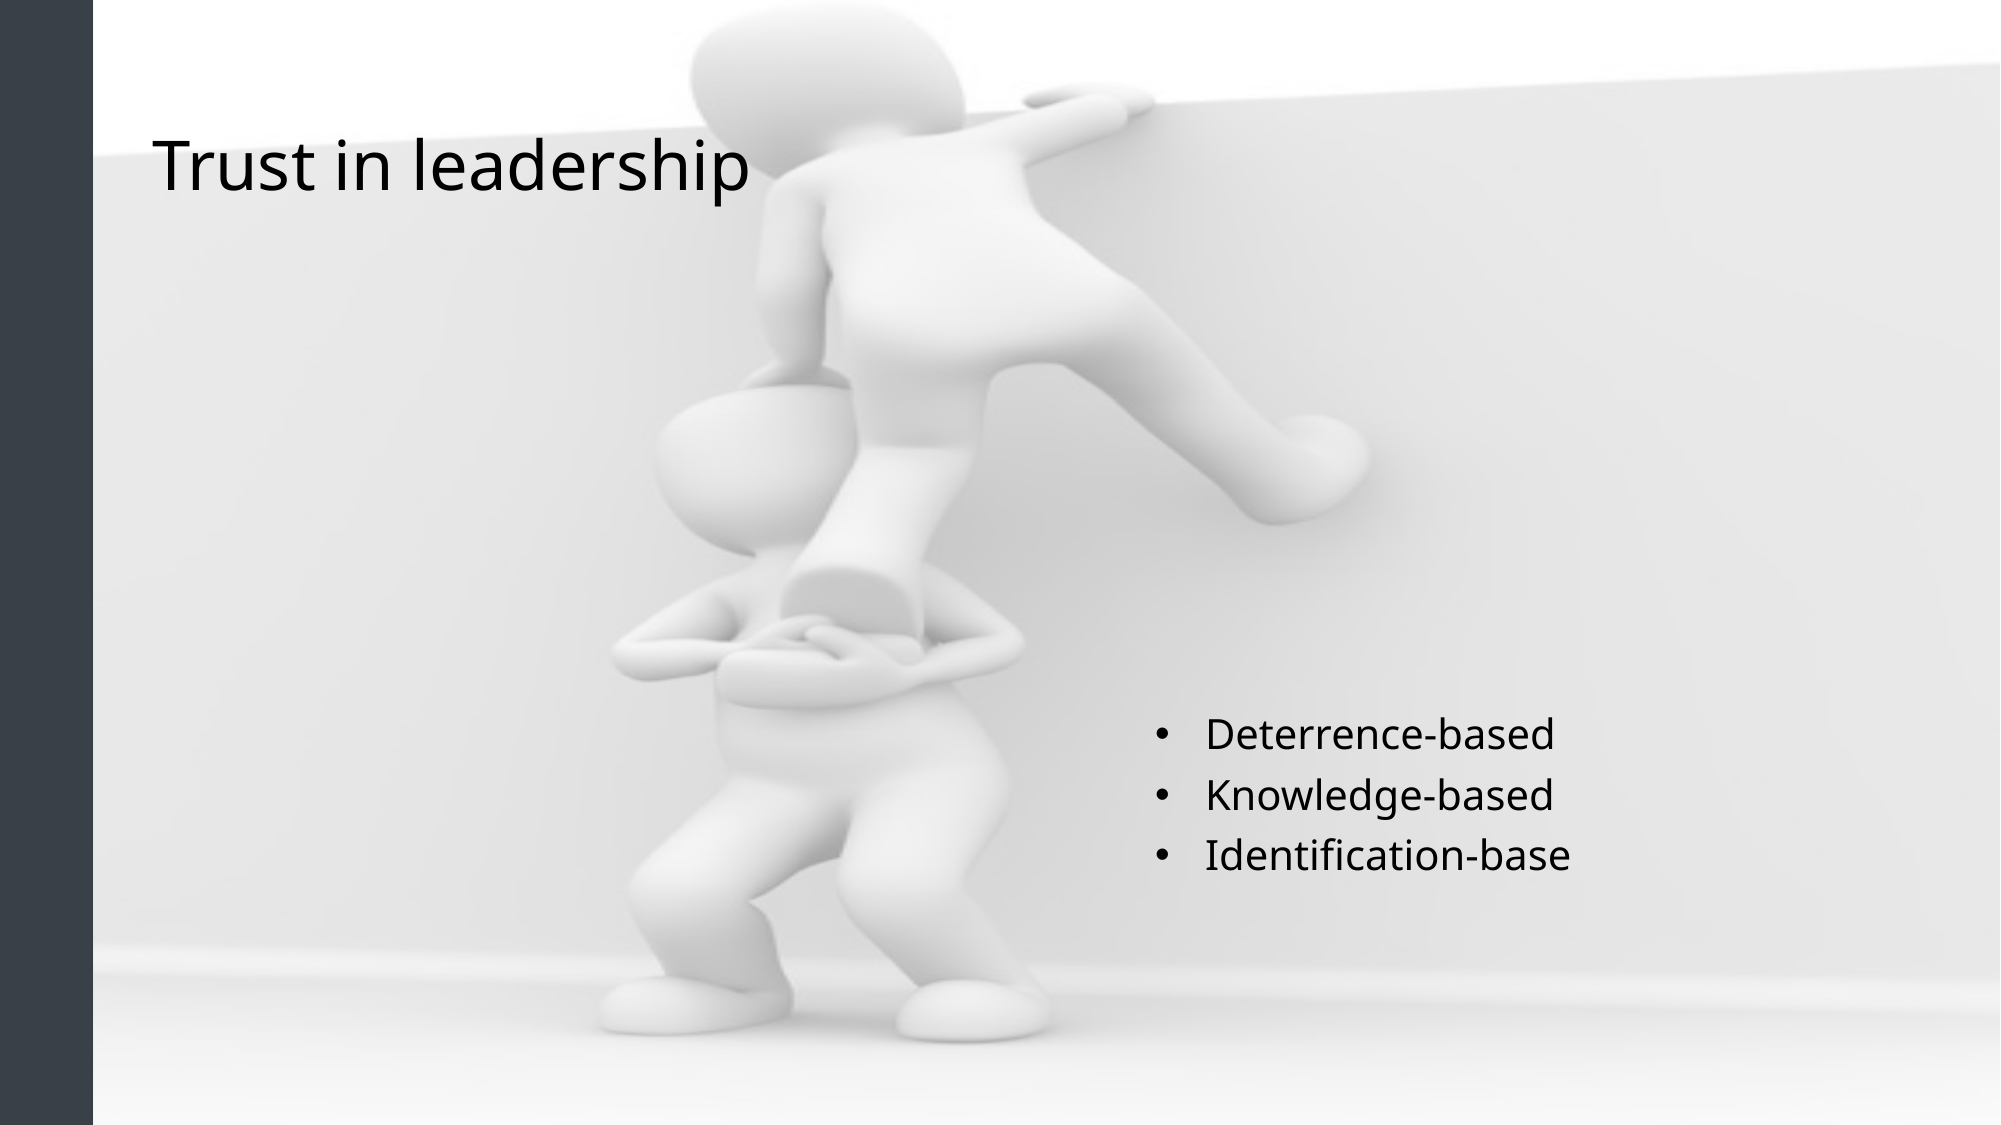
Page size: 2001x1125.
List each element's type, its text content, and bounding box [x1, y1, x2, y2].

title Trust in leadership [137, 59, 1863, 278]
list Deterrence-based Knowledge-based Identification-base [1133, 705, 1863, 1014]
